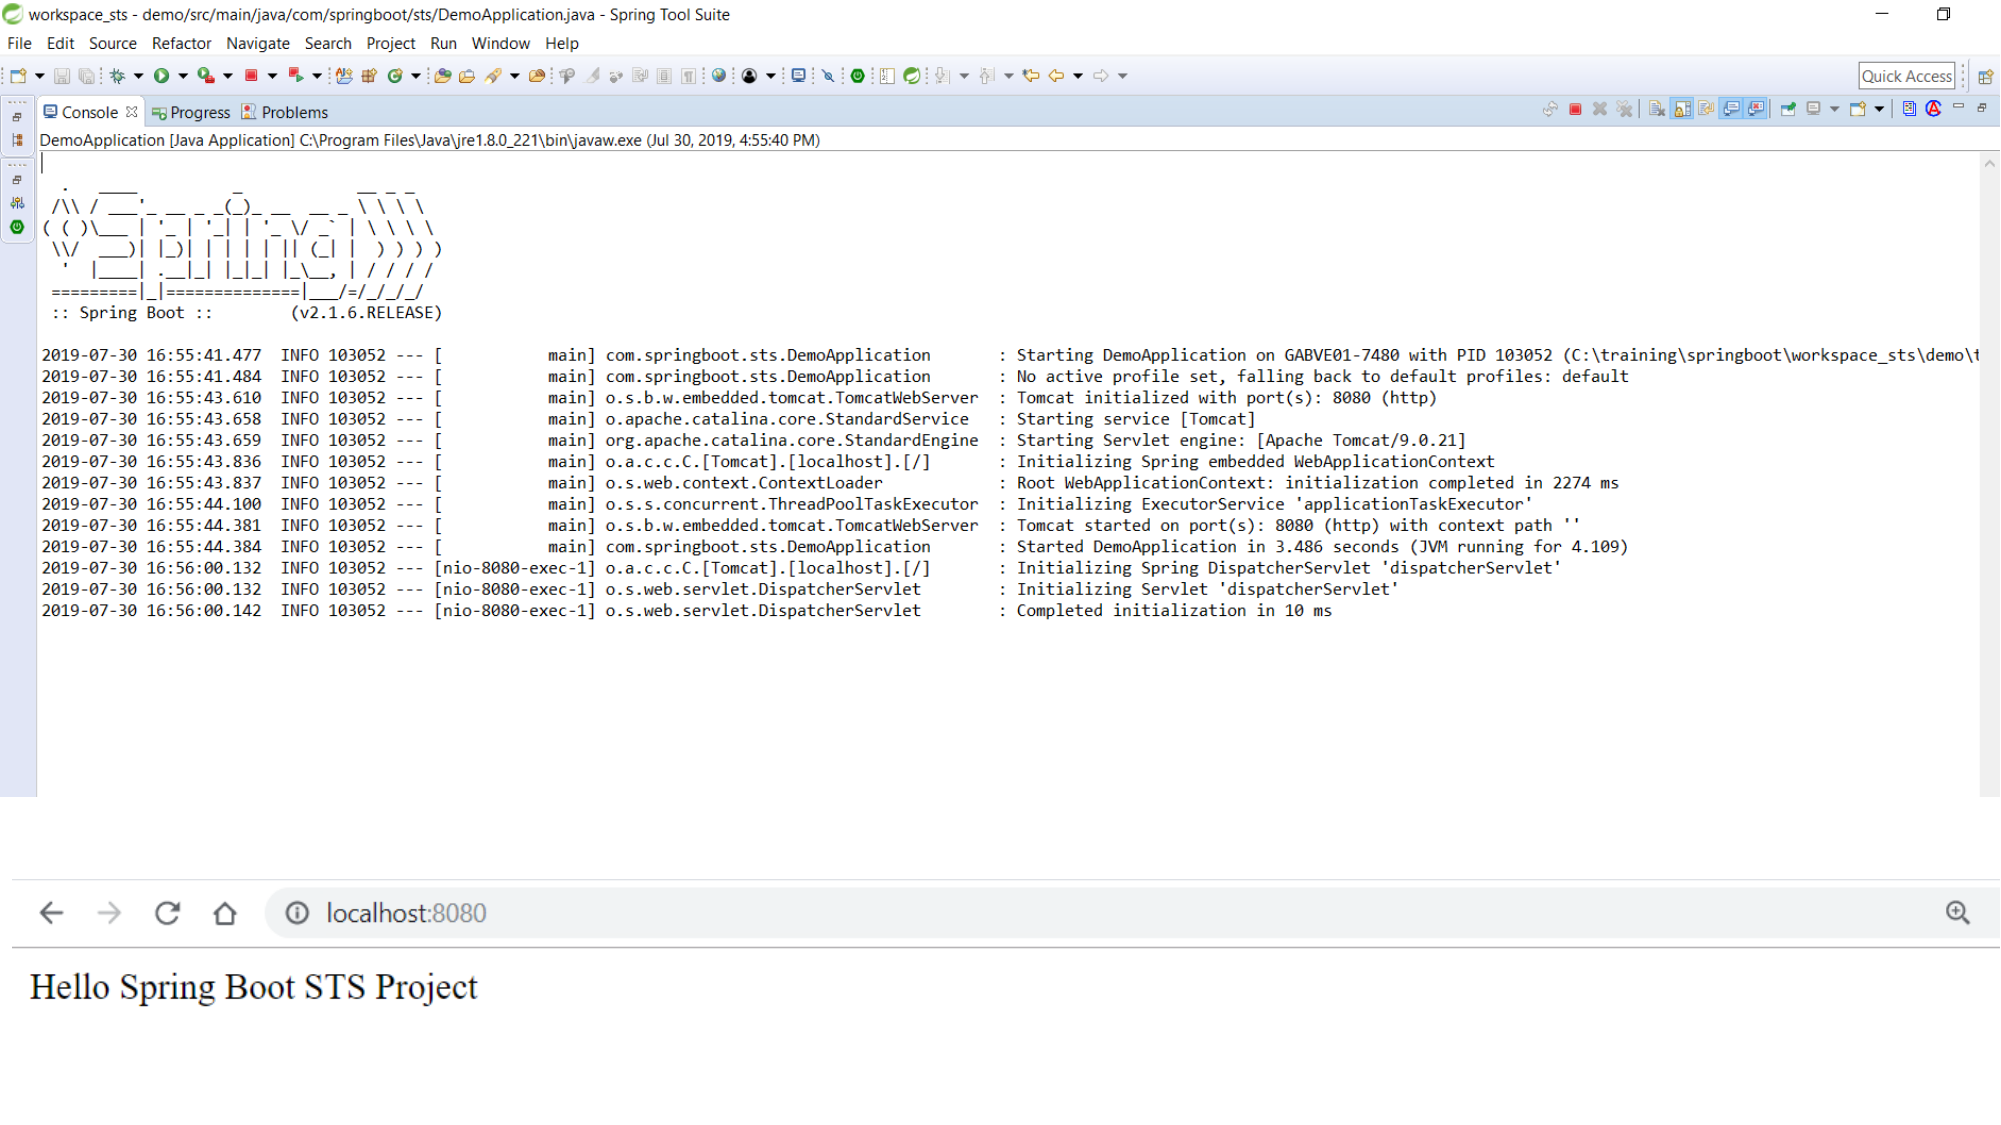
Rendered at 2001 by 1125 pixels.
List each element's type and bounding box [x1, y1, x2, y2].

picture [12, 879, 2000, 1096]
picture [0, 0, 2000, 797]
